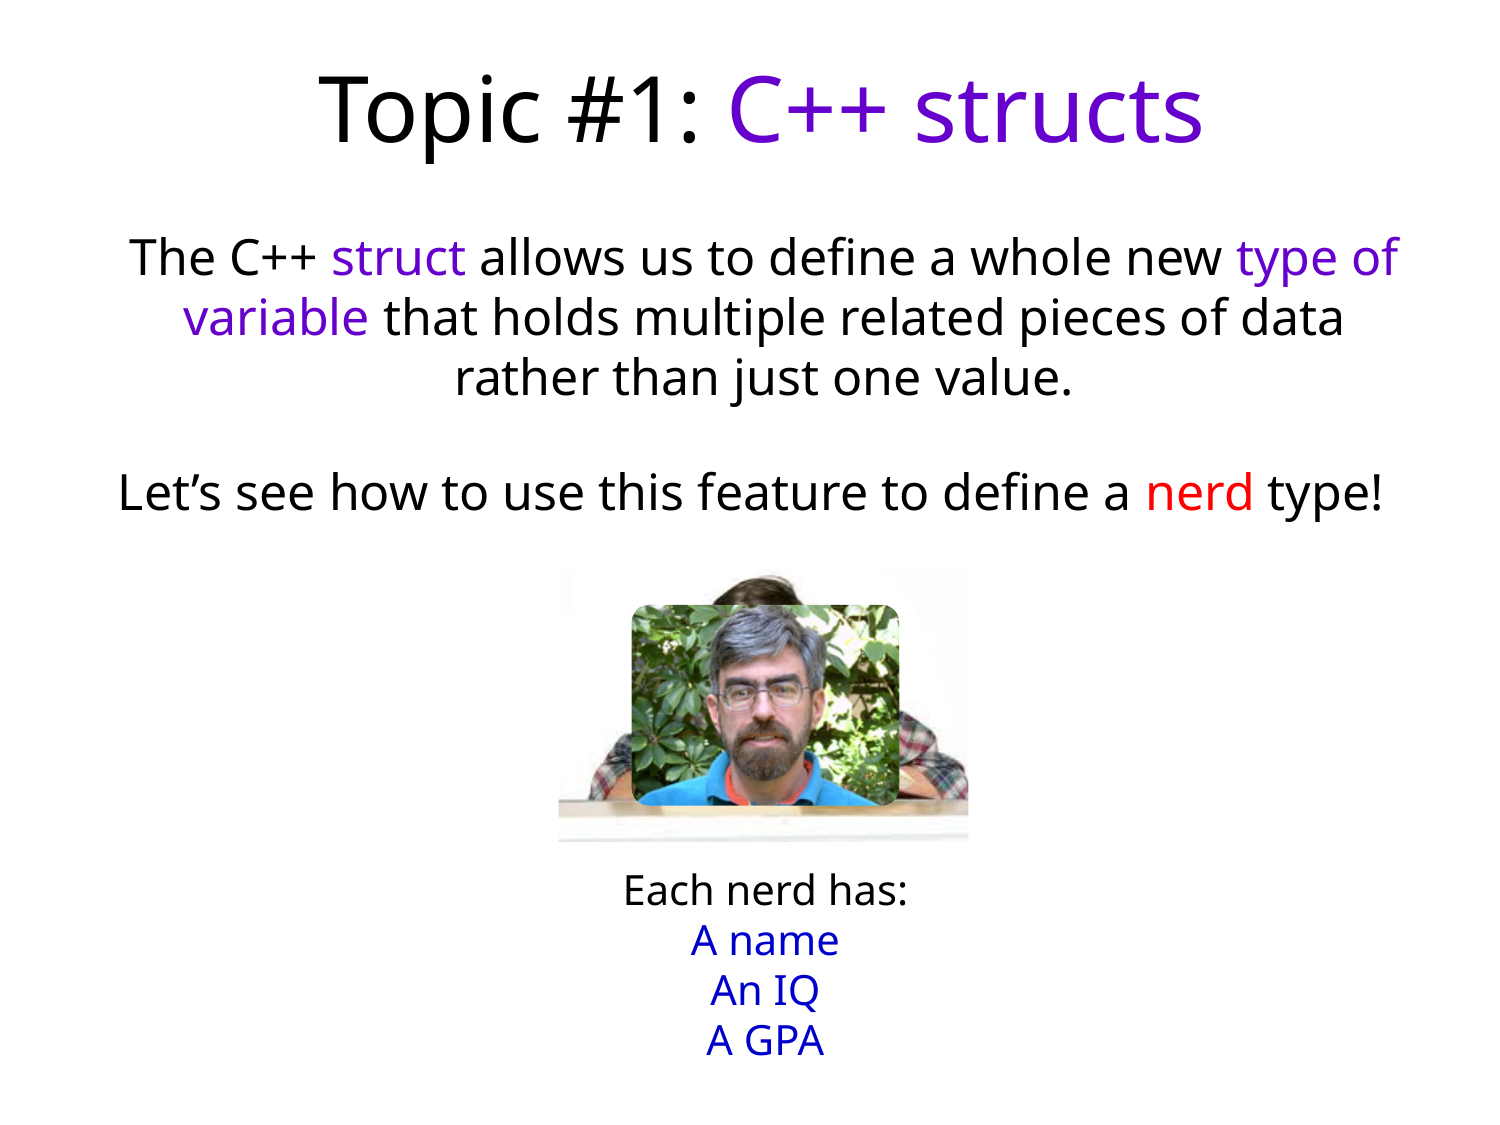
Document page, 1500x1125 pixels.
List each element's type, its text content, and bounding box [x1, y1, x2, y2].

title Topic #1: C++ structs [125, 12, 1400, 200]
picture [558, 567, 969, 842]
text_box Each nerd has: A name An IQ A GPA [507, 856, 1024, 1071]
text_box The C++ struct allows us to define a whole new type of variable that holds multiple related pieces of data rather than just one value. [91, 218, 1438, 413]
text_box Let’s see how to use this feature to define a nerd type! [64, 452, 1438, 528]
